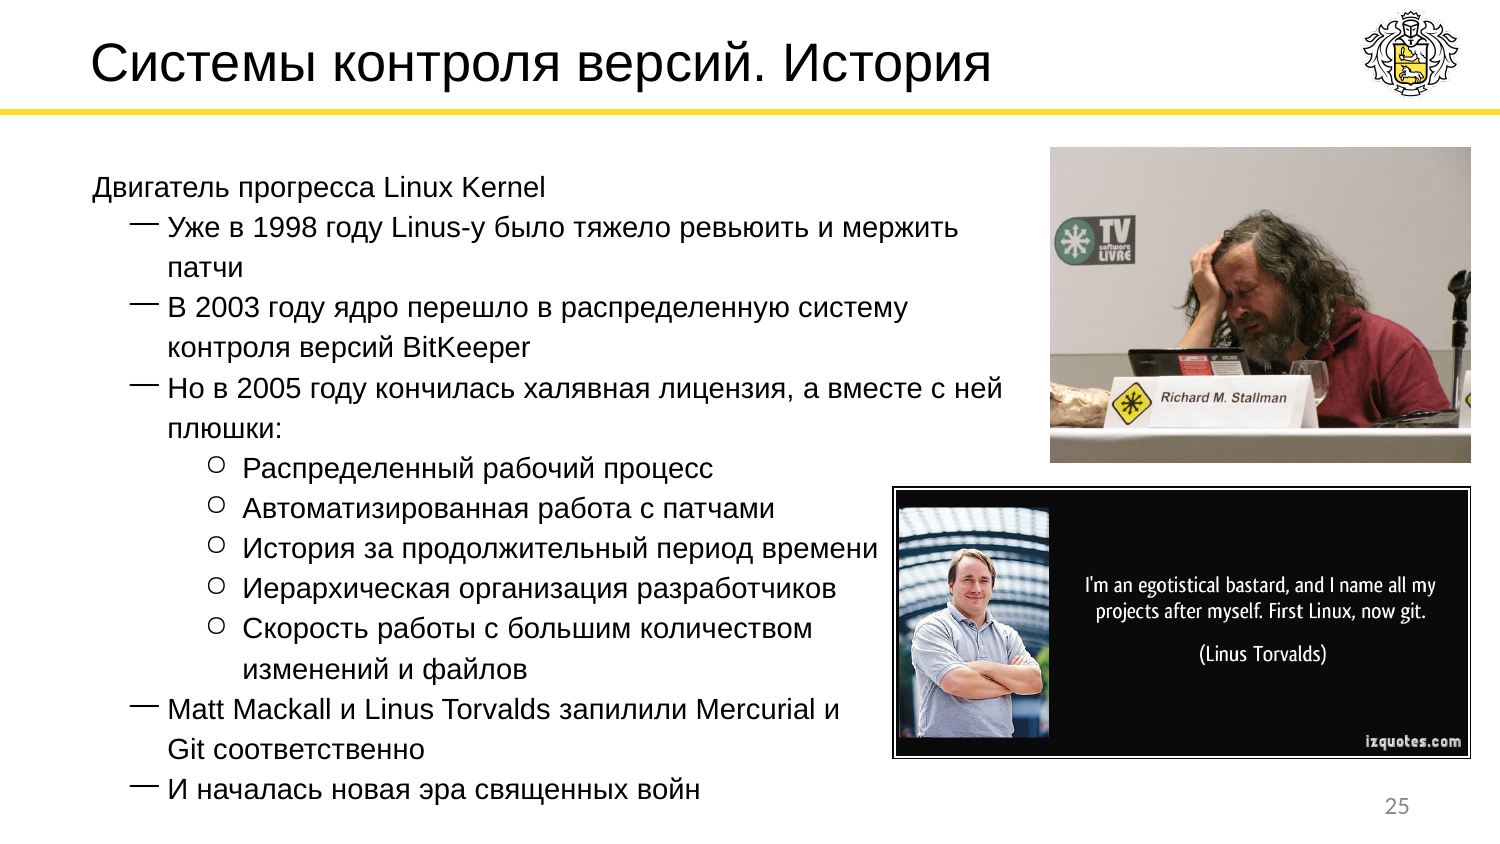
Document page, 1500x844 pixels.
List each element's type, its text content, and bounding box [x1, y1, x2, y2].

title Системы контроля версий. История [75, 33, 1425, 86]
picture [1050, 147, 1471, 464]
picture [892, 486, 1471, 759]
picture [1360, 2, 1461, 103]
text_box Двигатель прогресса Linux Kernel Уже в 1998 году Linus-у было тяжело ревьюить и мержить патчи В 2003 году ядро перешло в распределенную систему контроля версий BitKeeper Но в 2005 году кончилась халявная лицензия, а вместе с ней плюшки: Распределенный рабочий процесс Автоматизированная работа с патчами История за продолжительный период времени Иерархическая организация разработчиков Скорость работы с большим количеством изменений и файлов Matt Mackall и Linus Torvalds запилили Mercurial и Git соответственно И началась новая эра священных войн [77, 147, 1035, 791]
slide_number ‹#› [1074, 782, 1425, 827]
